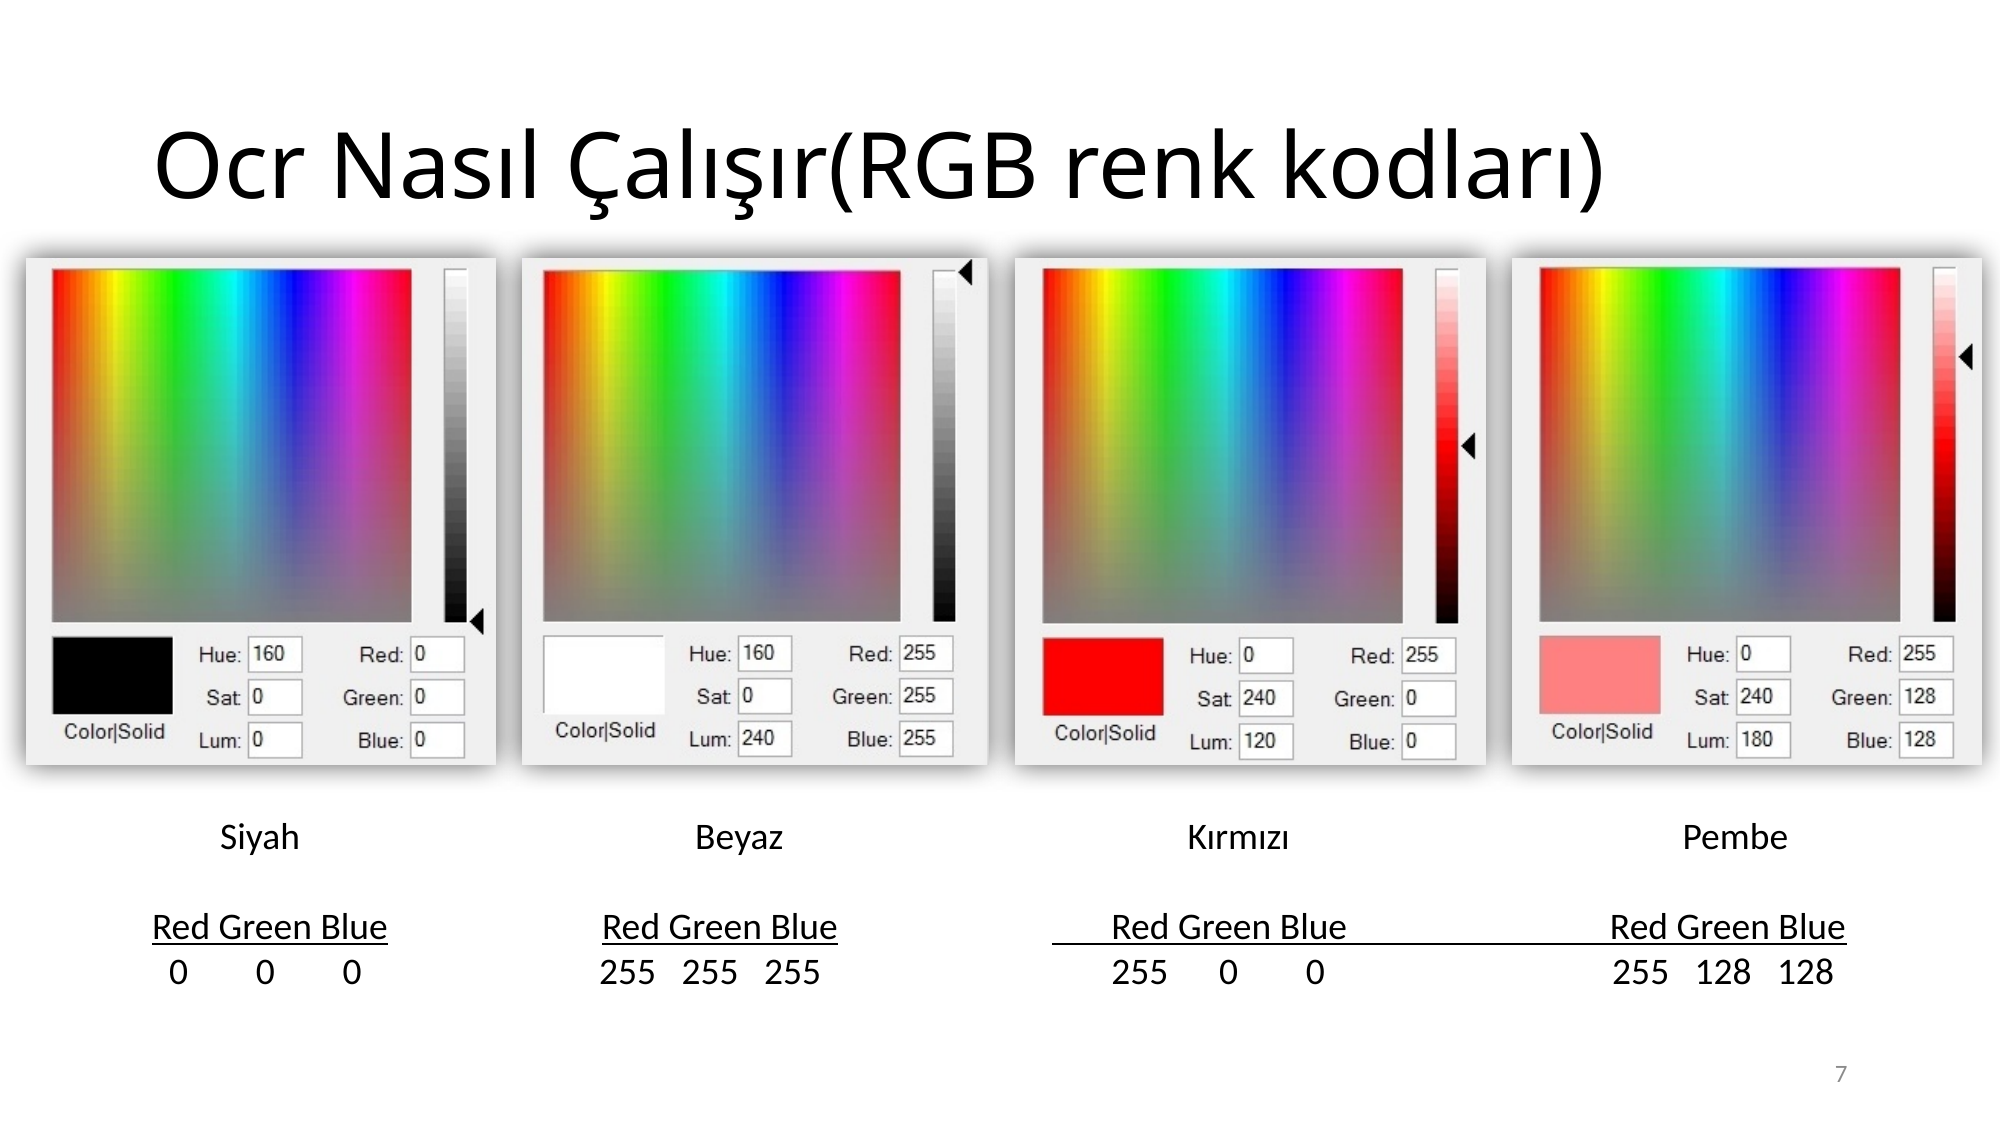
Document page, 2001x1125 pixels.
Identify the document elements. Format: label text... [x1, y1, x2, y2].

slide_number 7 [1412, 1045, 1863, 1103]
picture [522, 258, 989, 765]
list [1512, 258, 1982, 765]
picture [1014, 258, 1486, 765]
title Ocr Nasıl Çalışır(RGB renk kodları) [137, 59, 1863, 244]
picture [26, 258, 496, 765]
text_box Siyah Beyaz Kırmızı Pembe Red Green Blue Red Green Blue Red Green Blue Red Green Blue 0 0 0 255 255 255 255 0 0 255 128 128 [137, 805, 1966, 1045]
